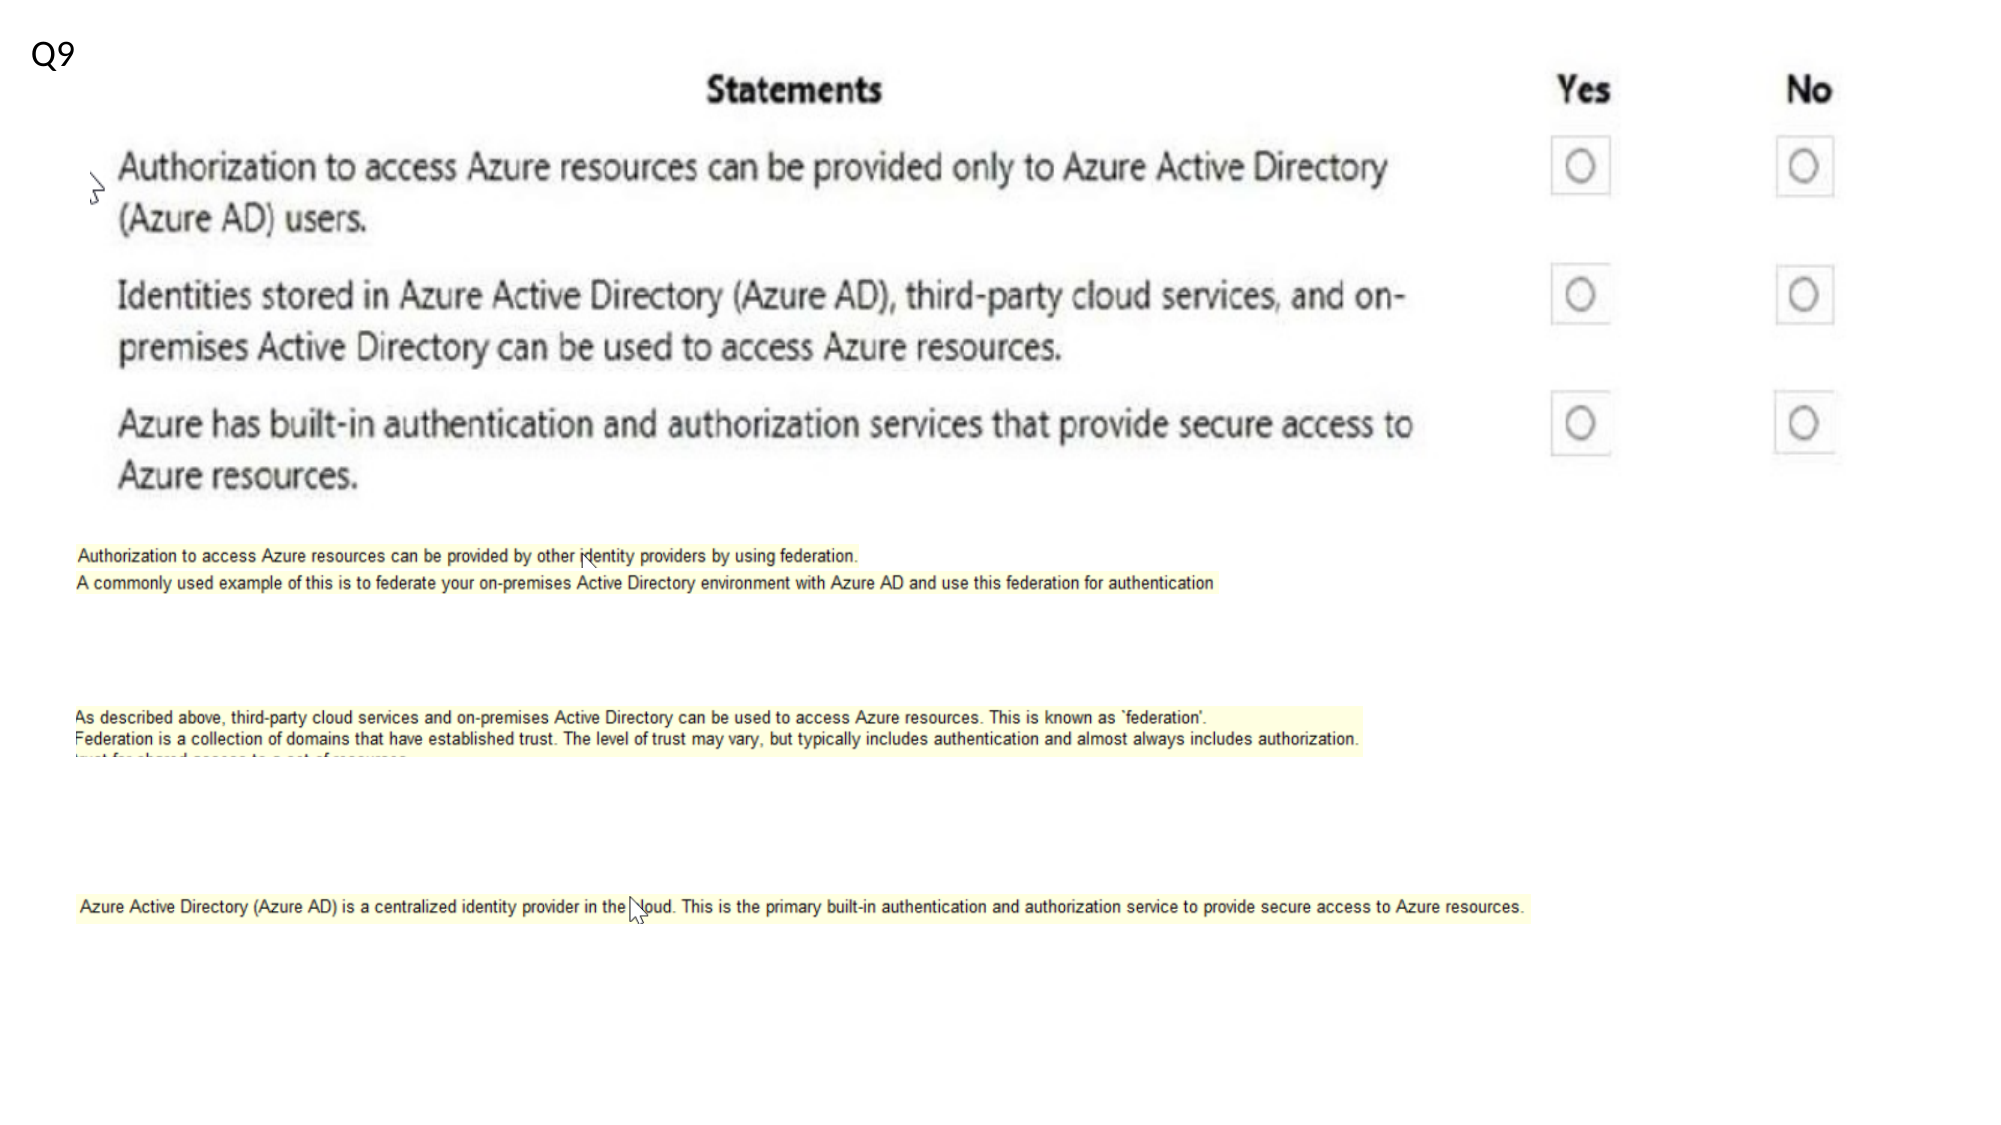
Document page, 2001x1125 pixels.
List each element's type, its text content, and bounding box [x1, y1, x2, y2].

picture [75, 571, 1219, 594]
picture [75, 894, 1531, 924]
picture [75, 544, 859, 568]
text_box Q9 [16, 21, 91, 82]
picture [90, 42, 1874, 516]
picture [75, 706, 1363, 757]
